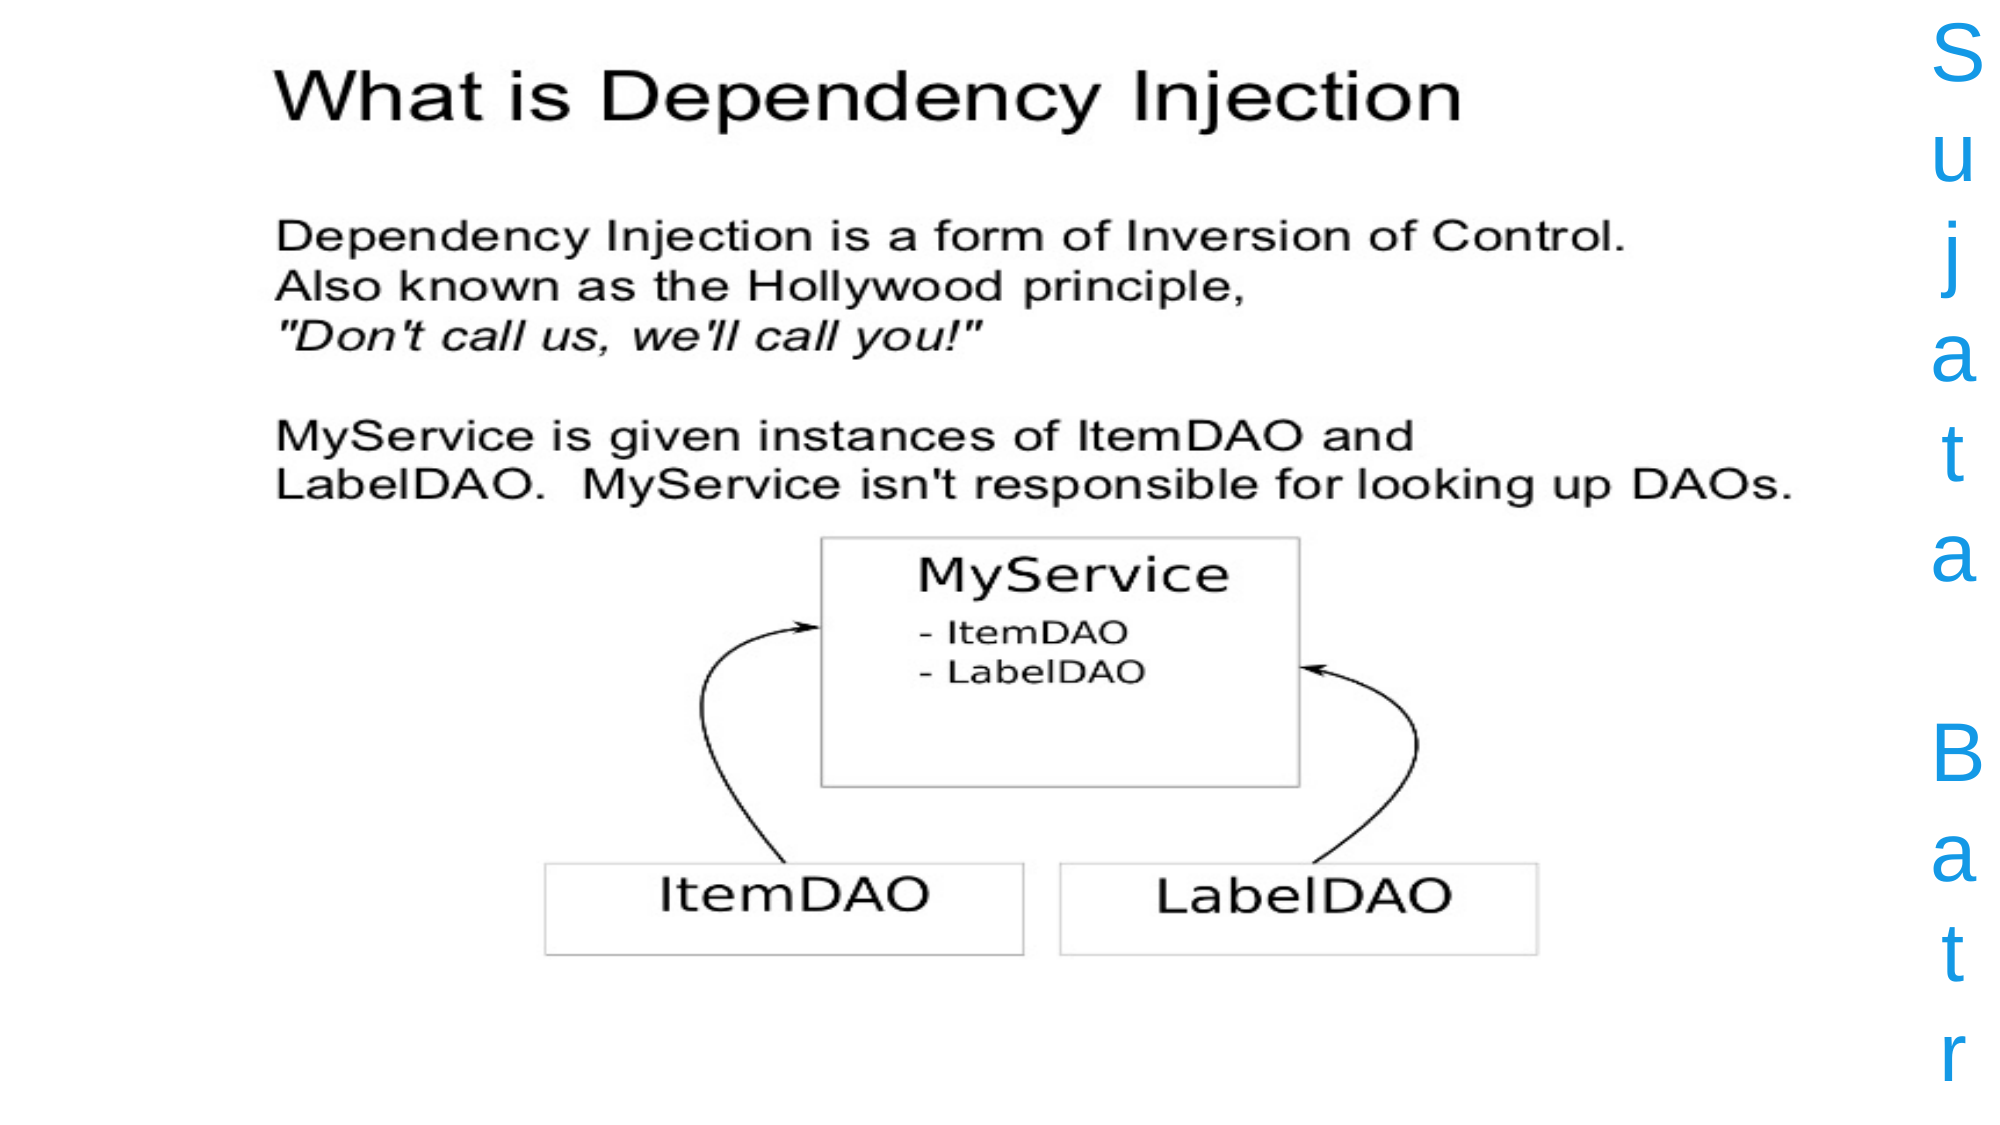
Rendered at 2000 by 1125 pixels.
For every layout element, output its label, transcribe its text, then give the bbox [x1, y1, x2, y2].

picture [221, 17, 1912, 992]
text_box Sujata Batra [1915, 0, 1991, 1125]
